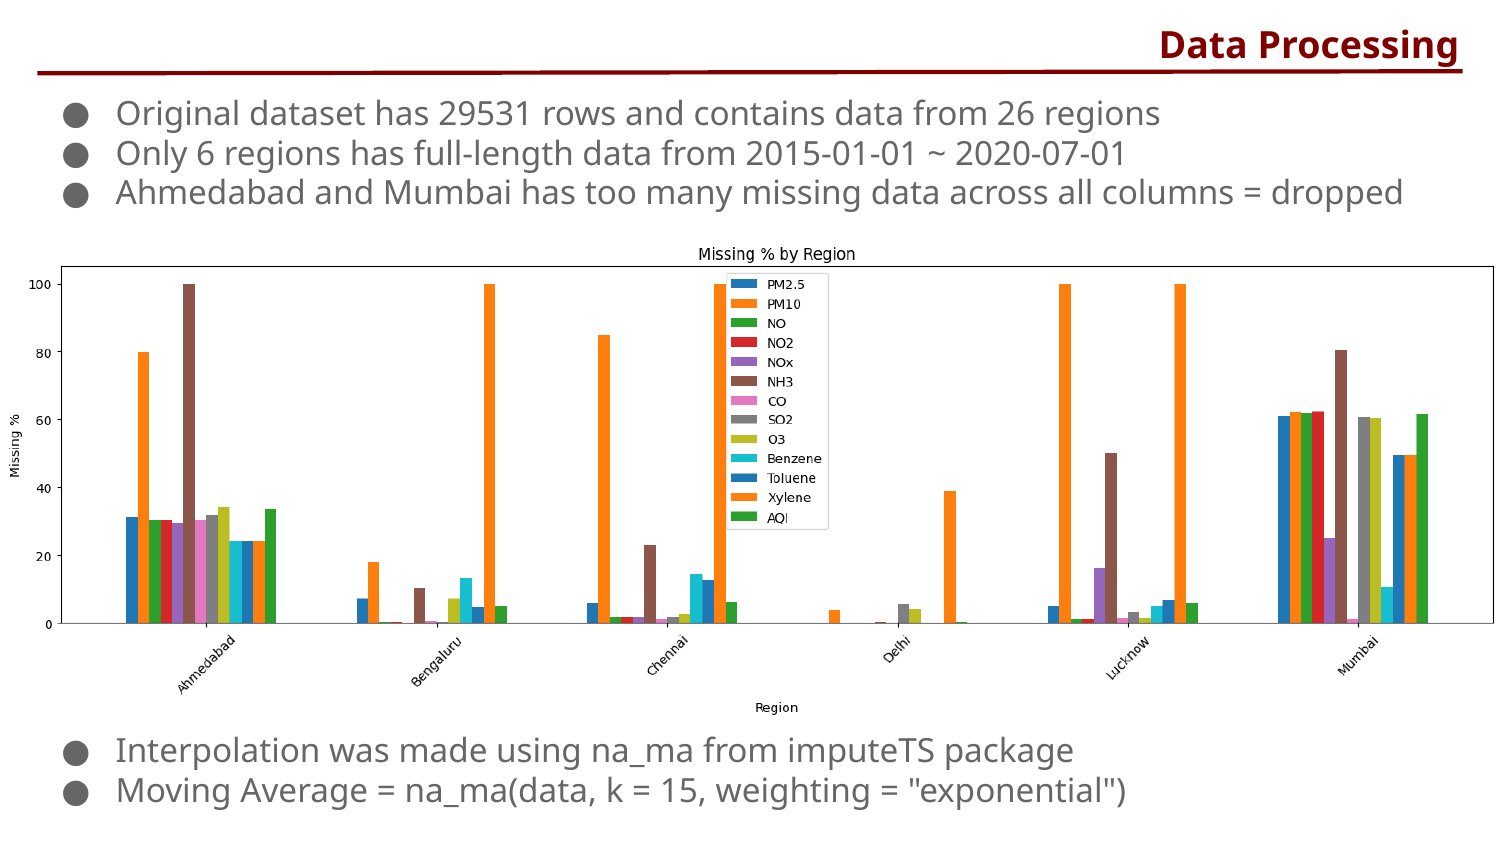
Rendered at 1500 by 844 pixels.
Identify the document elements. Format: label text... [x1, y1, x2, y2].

list Original dataset has 29531 rows and contains data from 26 regions Only 6 regions has full-length data from 2015-01-01 ~ 2020-07-01 Ahmedabad and Mumbai has too many missing data across all columns = dropped Interpolation was made using na_ma from imputeTS package Moving Average = na_ma(data, k = 15, weighting = "exponential") [25, 732, 1476, 833]
picture [0, 237, 1500, 723]
title Data Processing [25, 12, 1475, 75]
list Original dataset has 29531 rows and contains data from 26 regions Only 6 regions has full-length data from 2015-01-01 ~ 2020-07-01 Ahmedabad and Mumbai has too many missing data across all columns = dropped Interpolation was made using na_ma from imputeTS package Moving Average = na_ma(data, k = 15, weighting = "exponential") [25, 84, 1476, 236]
